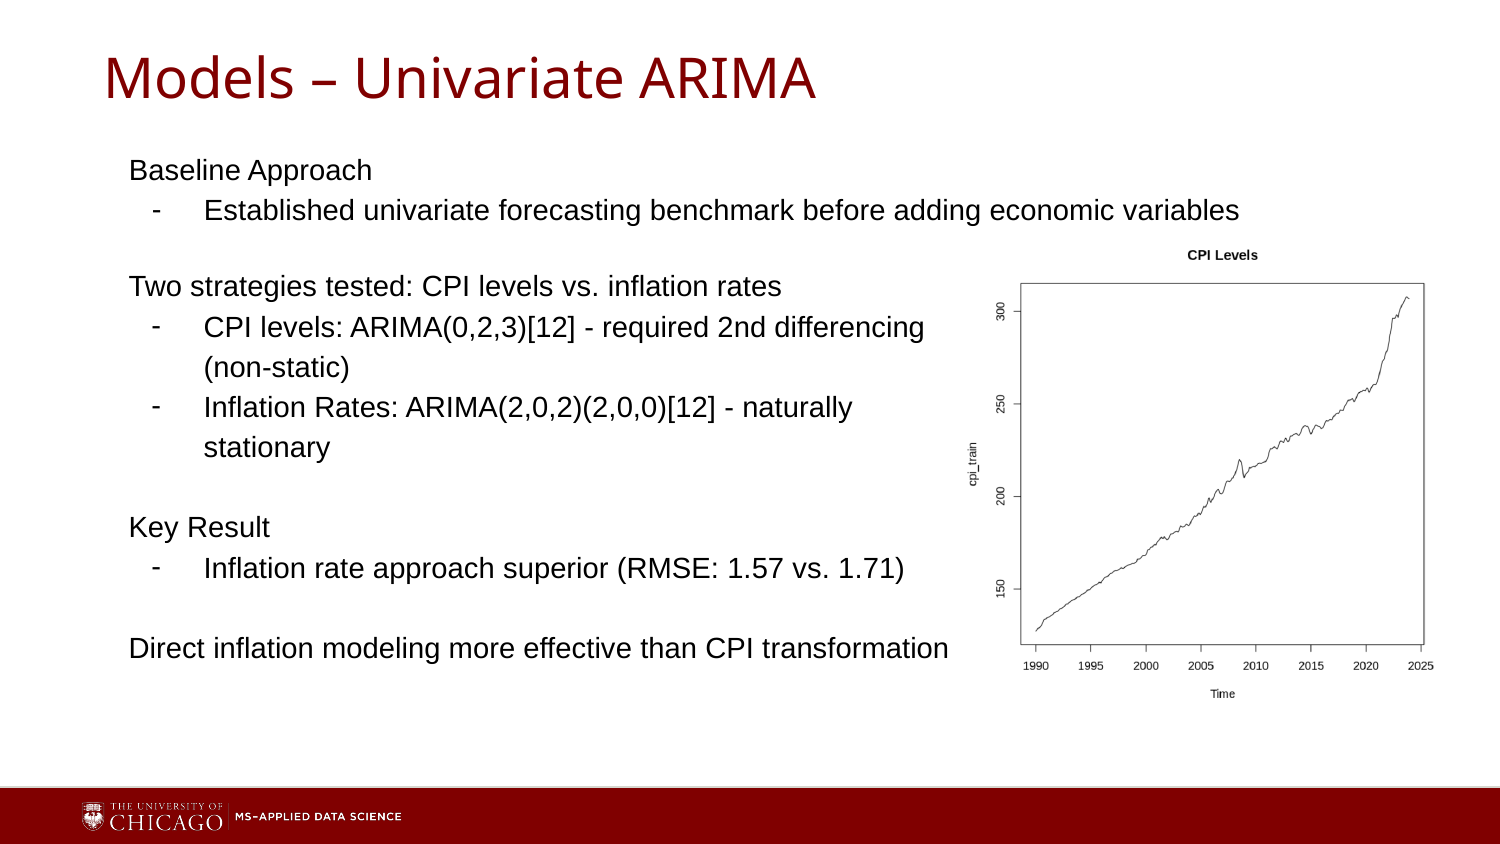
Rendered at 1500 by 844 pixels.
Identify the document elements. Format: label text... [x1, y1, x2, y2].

picture [956, 240, 1485, 712]
text_box Two strategies tested: CPI levels vs. inflation rates CPI levels: ARIMA(0,2,3)[12] - required 2nd differencing (non-static) Inflation Rates: ARIMA(2,0,2)(2,0,0)[12] - naturally stationary Key Result Inflation rate approach superior (RMSE: 1.57 vs. 1.71) Direct inflation modeling more effective than CPI transformation [113, 212, 957, 720]
picture [66, 787, 416, 844]
text_box Baseline Approach Established univariate forecasting benchmark before adding economic variables [114, 131, 1471, 242]
title Models – Univariate ARIMA [103, 0, 1397, 162]
